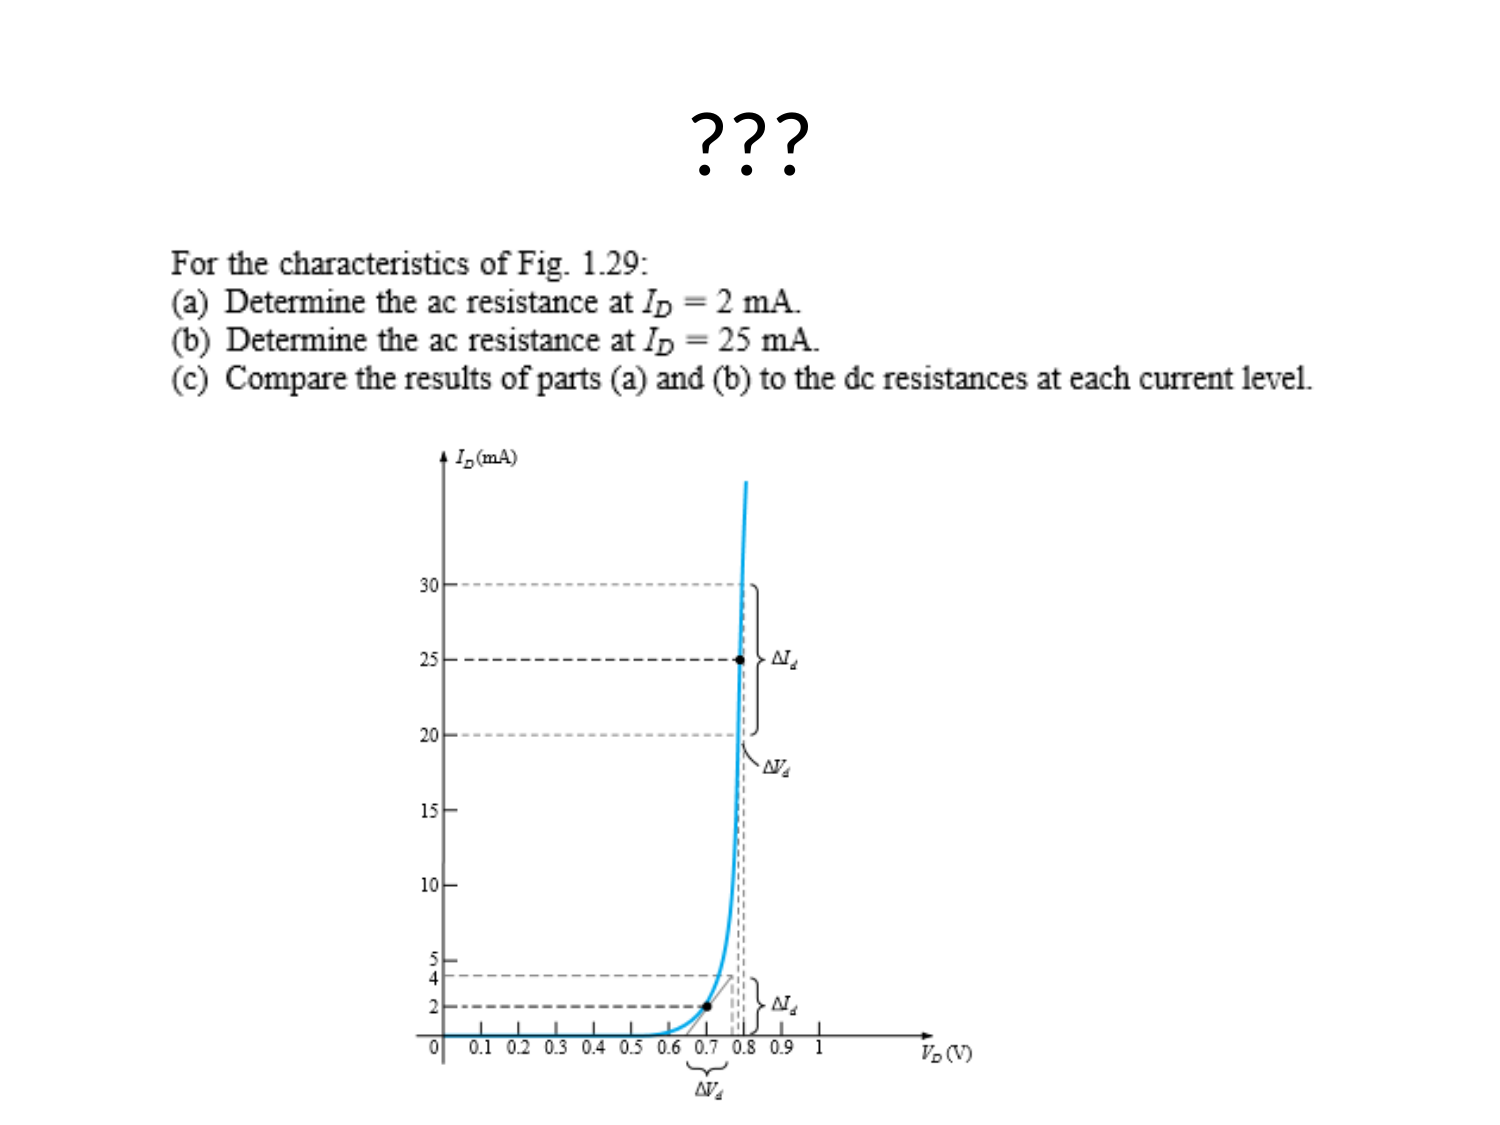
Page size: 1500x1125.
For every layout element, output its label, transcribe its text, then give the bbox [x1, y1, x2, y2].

picture [412, 440, 988, 1116]
title ??? [75, 45, 1425, 233]
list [132, 237, 1338, 440]
